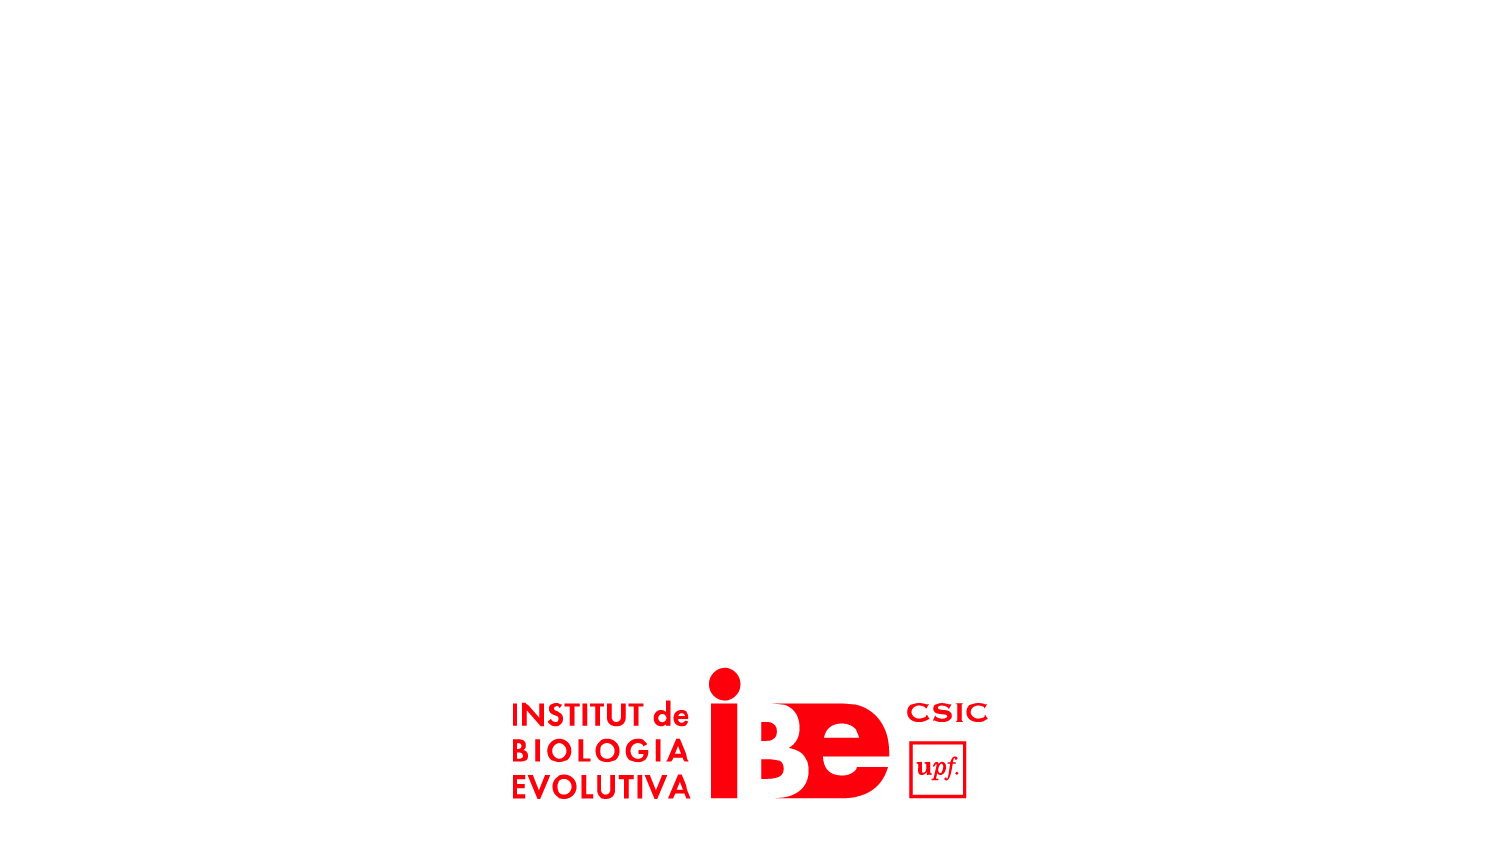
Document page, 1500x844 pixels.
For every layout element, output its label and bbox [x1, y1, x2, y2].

picture [473, 649, 1027, 816]
